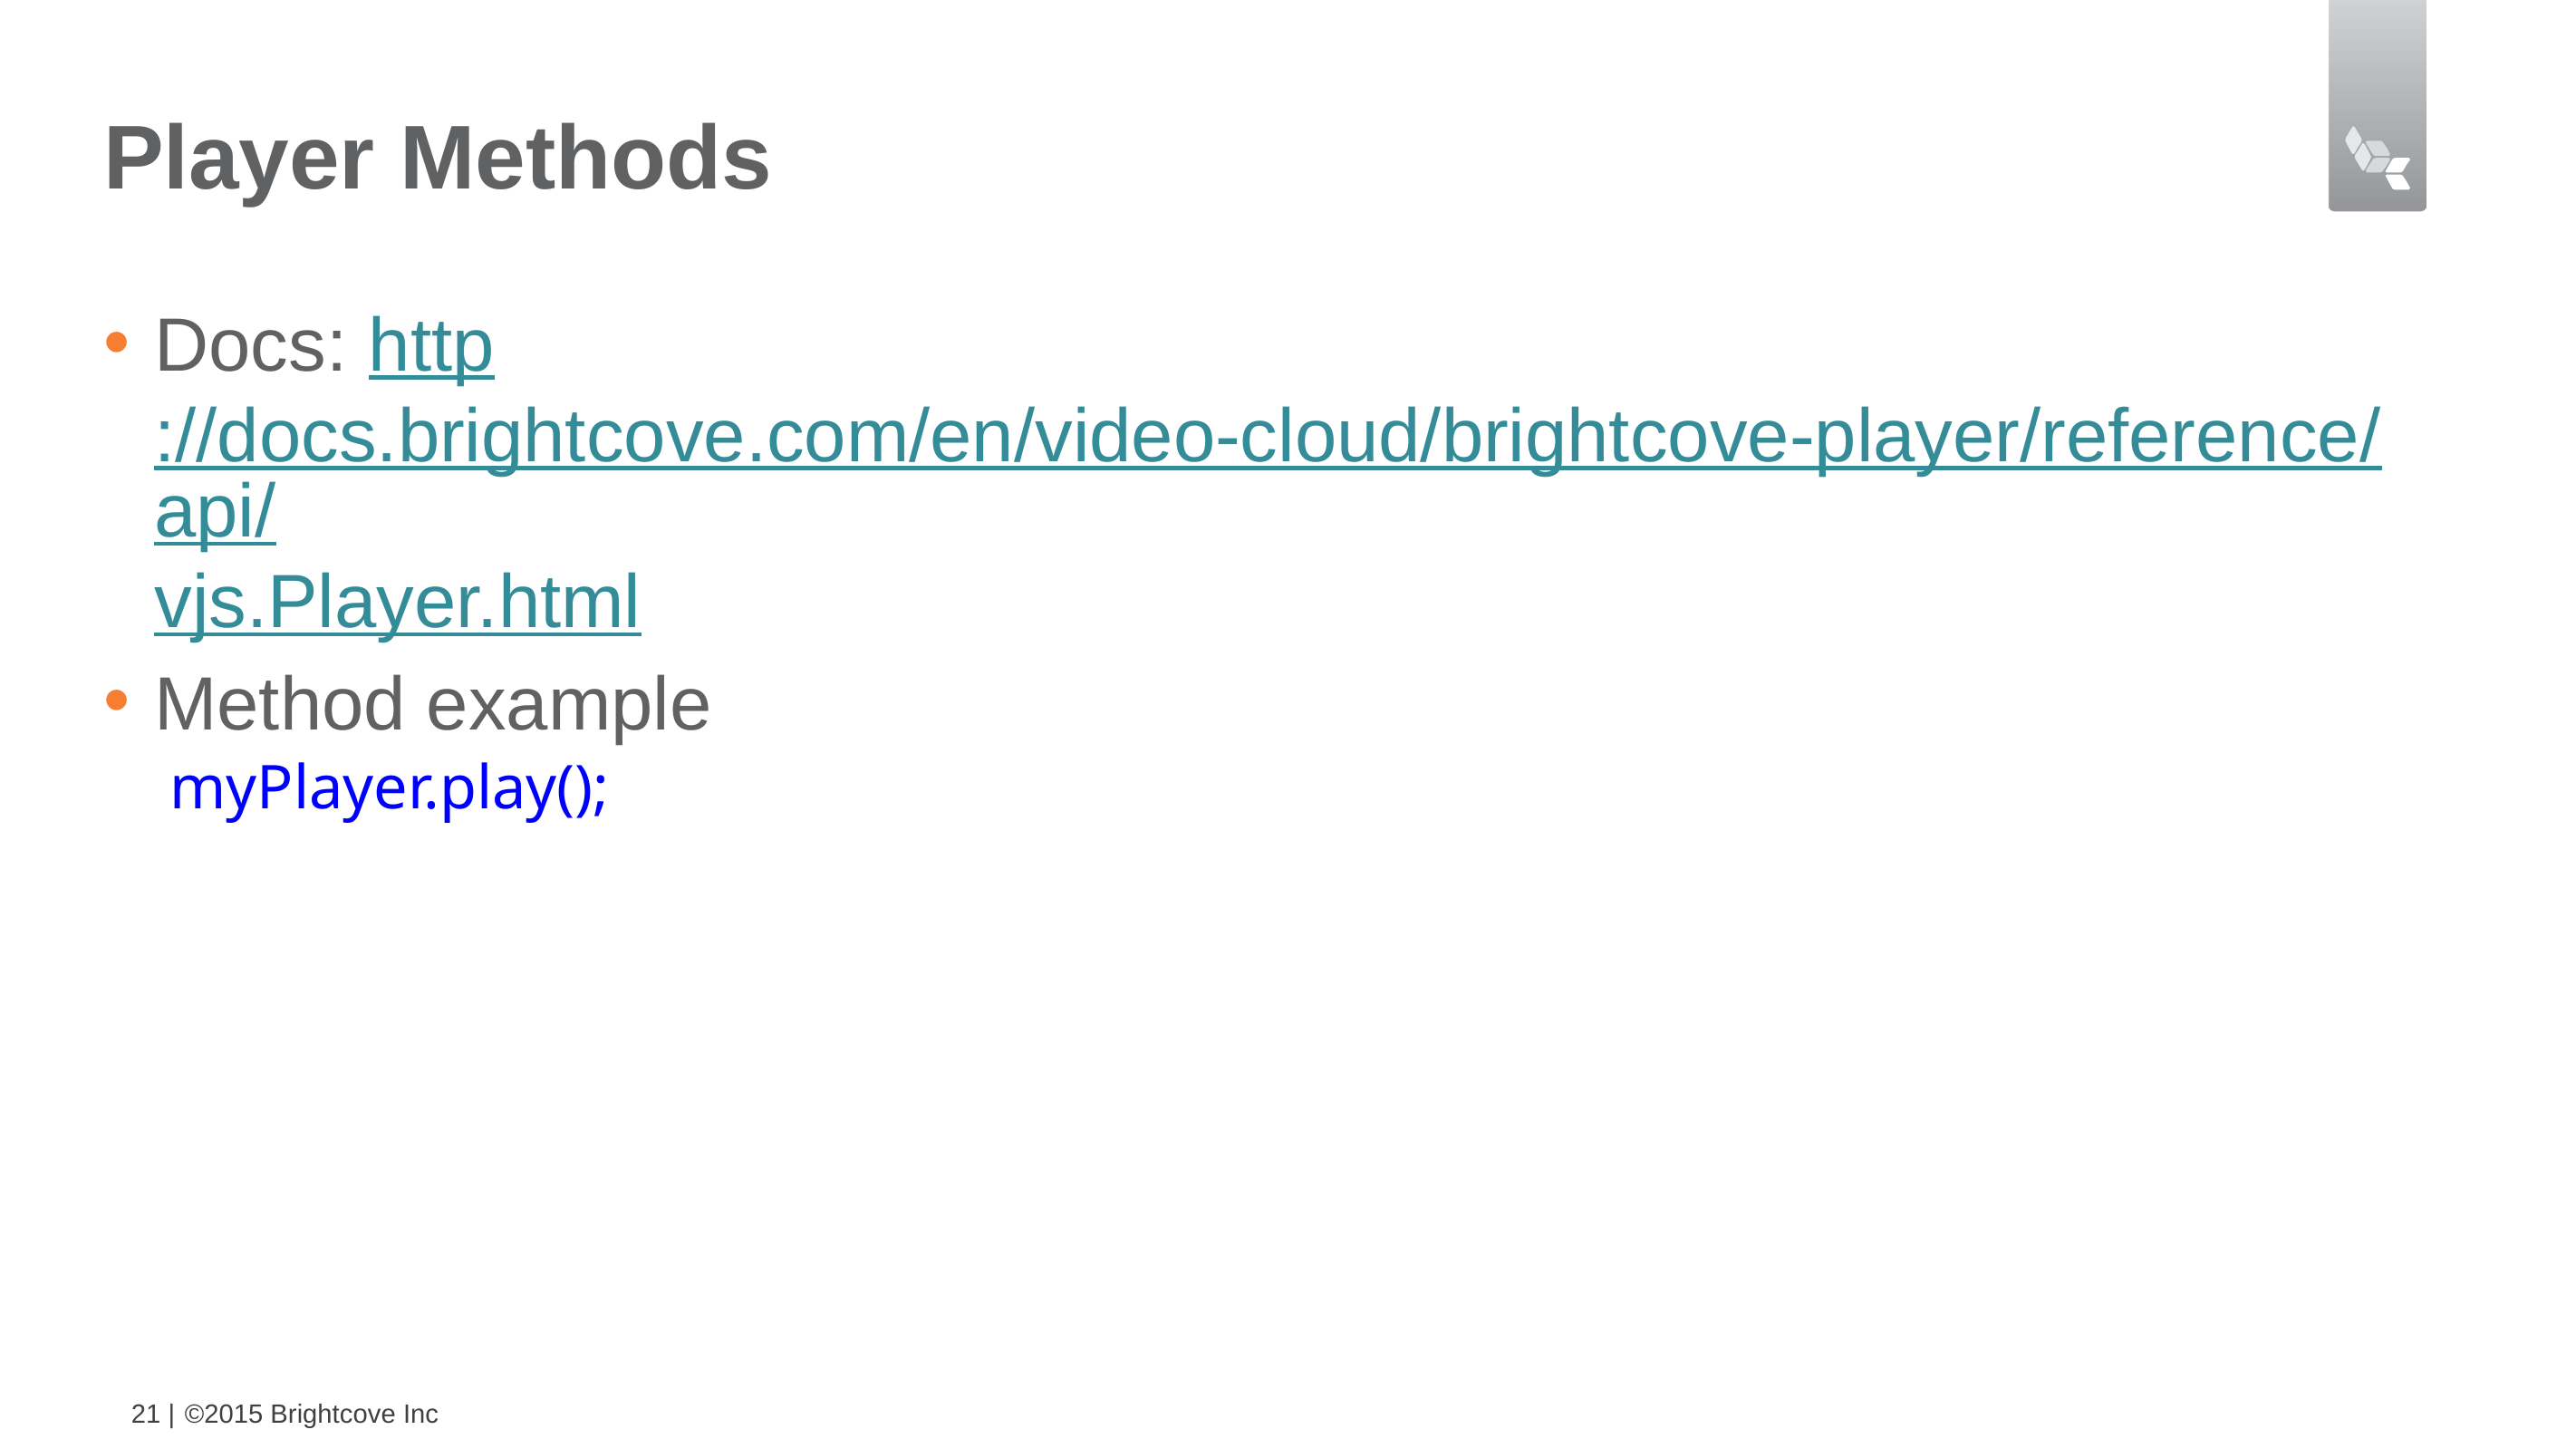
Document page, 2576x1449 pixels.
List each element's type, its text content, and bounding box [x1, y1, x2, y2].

slide_number 21 | [88, 1374, 189, 1449]
list Docs: http://docs.brightcove.com/en/video-cloud/brightcove-player/reference/api/vjs.Player.html Method example myPlayer.play(); [80, 284, 2441, 1302]
title Player Methods [80, 44, 2270, 260]
footer ©2015 Brightcove Inc [189, 1374, 988, 1449]
